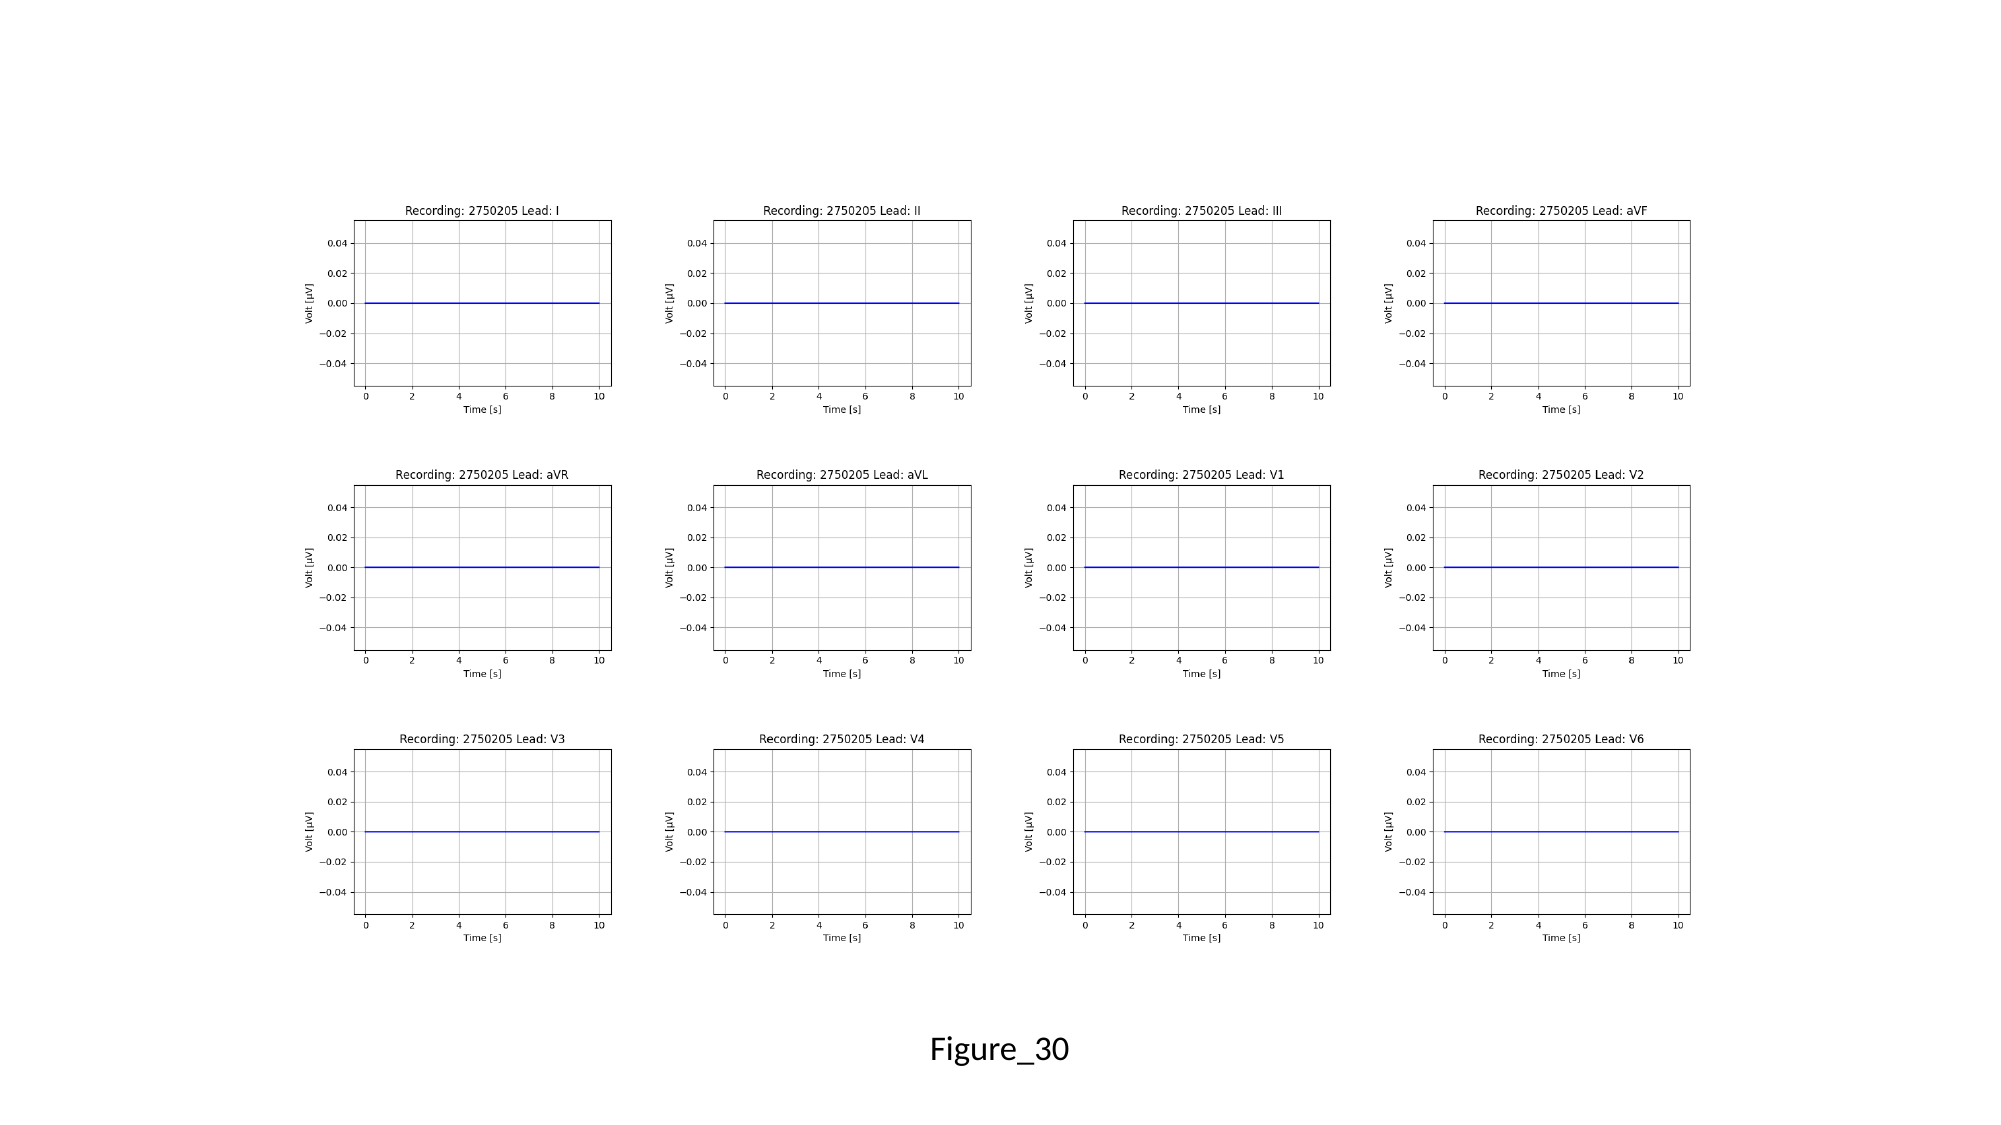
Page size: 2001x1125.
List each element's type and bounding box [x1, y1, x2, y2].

text_box [138, 112, 1862, 1075]
